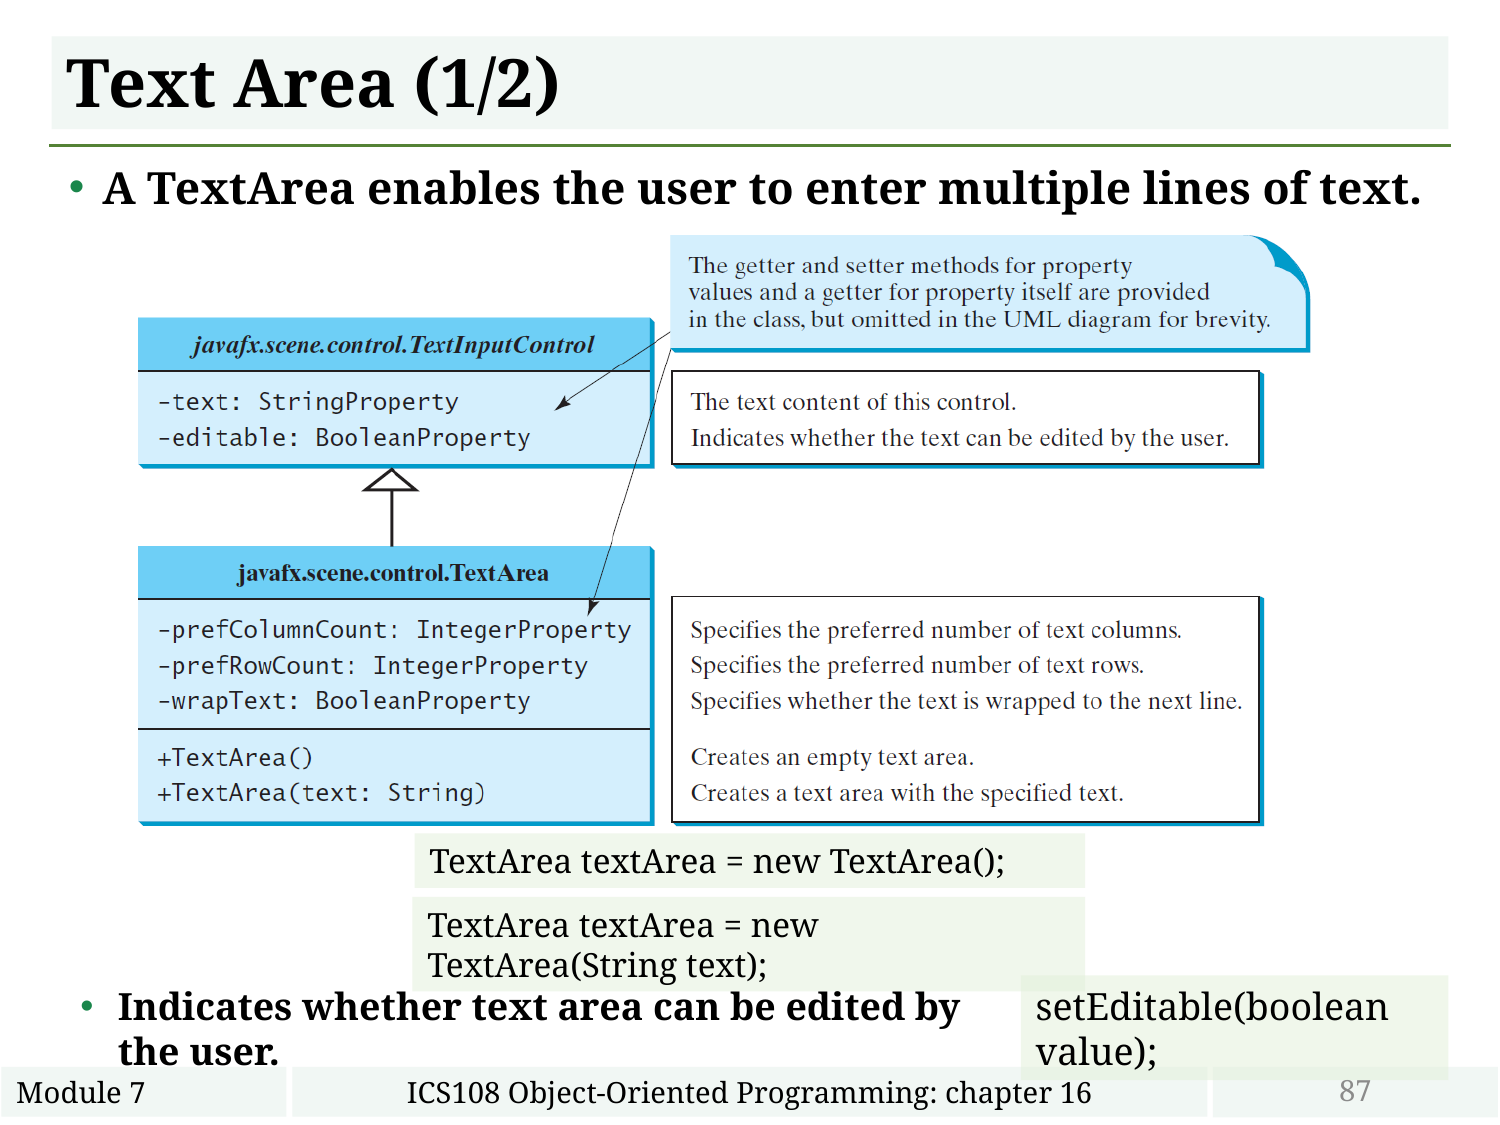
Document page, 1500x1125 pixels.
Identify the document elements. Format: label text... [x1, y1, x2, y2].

list A TextArea enables the user to enter multiple lines of text. [53, 152, 1456, 227]
text_box TextArea textArea = new TextArea(String text); [412, 896, 1086, 992]
picture [133, 225, 1311, 829]
text_box TextArea textArea = new TextArea(); [414, 833, 1086, 888]
slide_number 87 [1212, 1066, 1498, 1118]
text_box setEditable(boolean value); [1020, 975, 1449, 1081]
title Text Area (1/2) [51, 36, 1449, 130]
text_box Indicates whether text area can be edited by the user. [65, 975, 1004, 1037]
